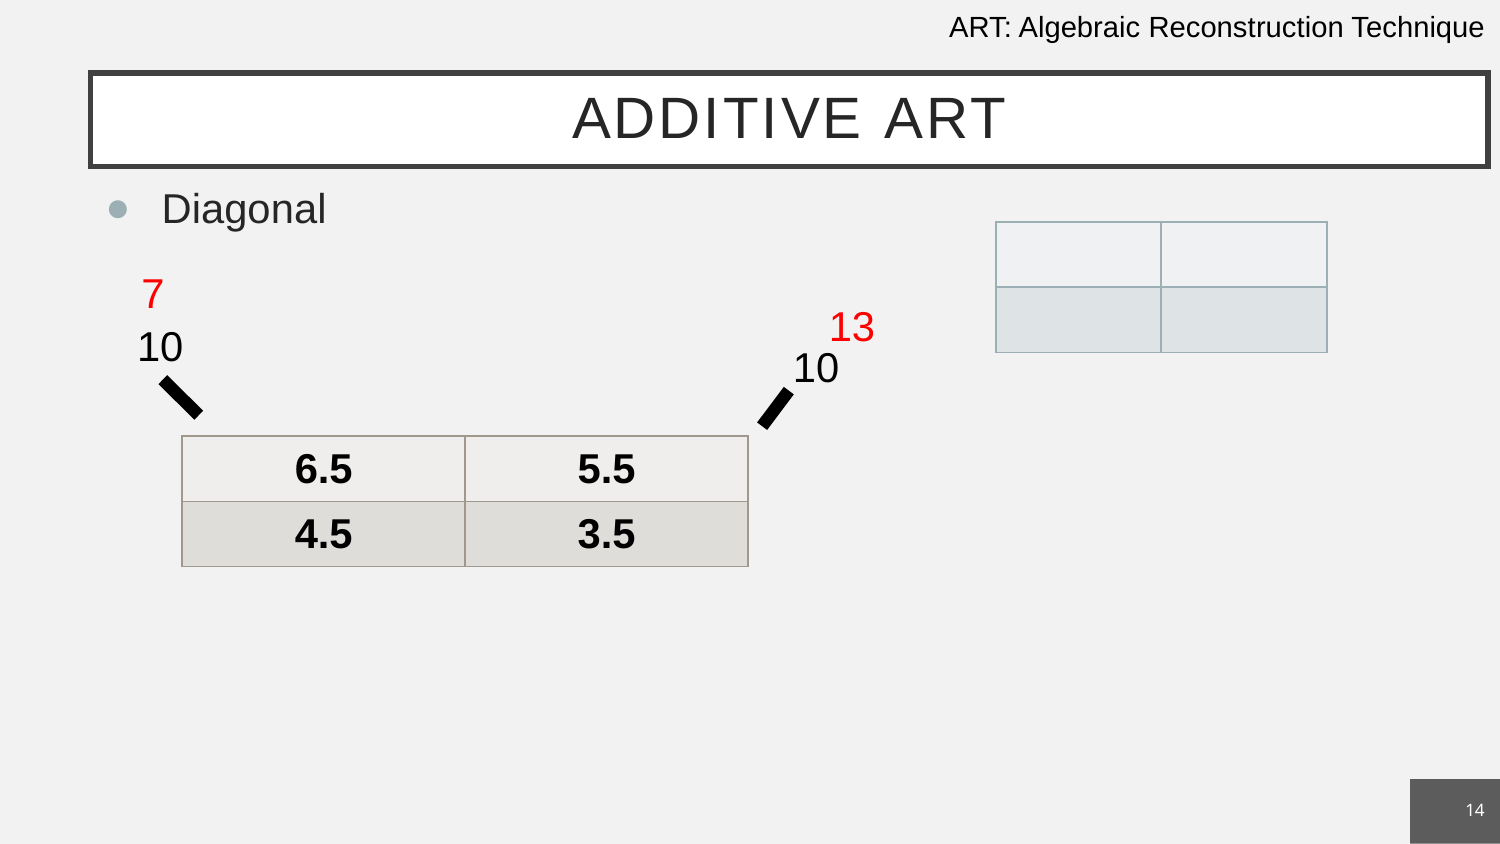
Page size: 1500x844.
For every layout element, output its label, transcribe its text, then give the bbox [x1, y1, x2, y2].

text_box ART: Algebraic Reconstruction Technique [934, 1, 1500, 51]
text_box 13 [814, 292, 900, 358]
table_cell 3.5 [466, 502, 747, 566]
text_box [762, 390, 789, 427]
title Additive ART [88, 70, 1491, 169]
table_cell 4.5 [183, 502, 464, 566]
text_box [162, 379, 199, 416]
slide_number 13 [1410, 779, 1500, 844]
list Diagonal [90, 166, 1489, 728]
text_box 7 [126, 259, 212, 325]
table_header 6.5 [183, 437, 464, 501]
text_box 10 [778, 333, 864, 399]
text_box 10 [122, 312, 204, 378]
table_header 5.5 [466, 437, 747, 501]
